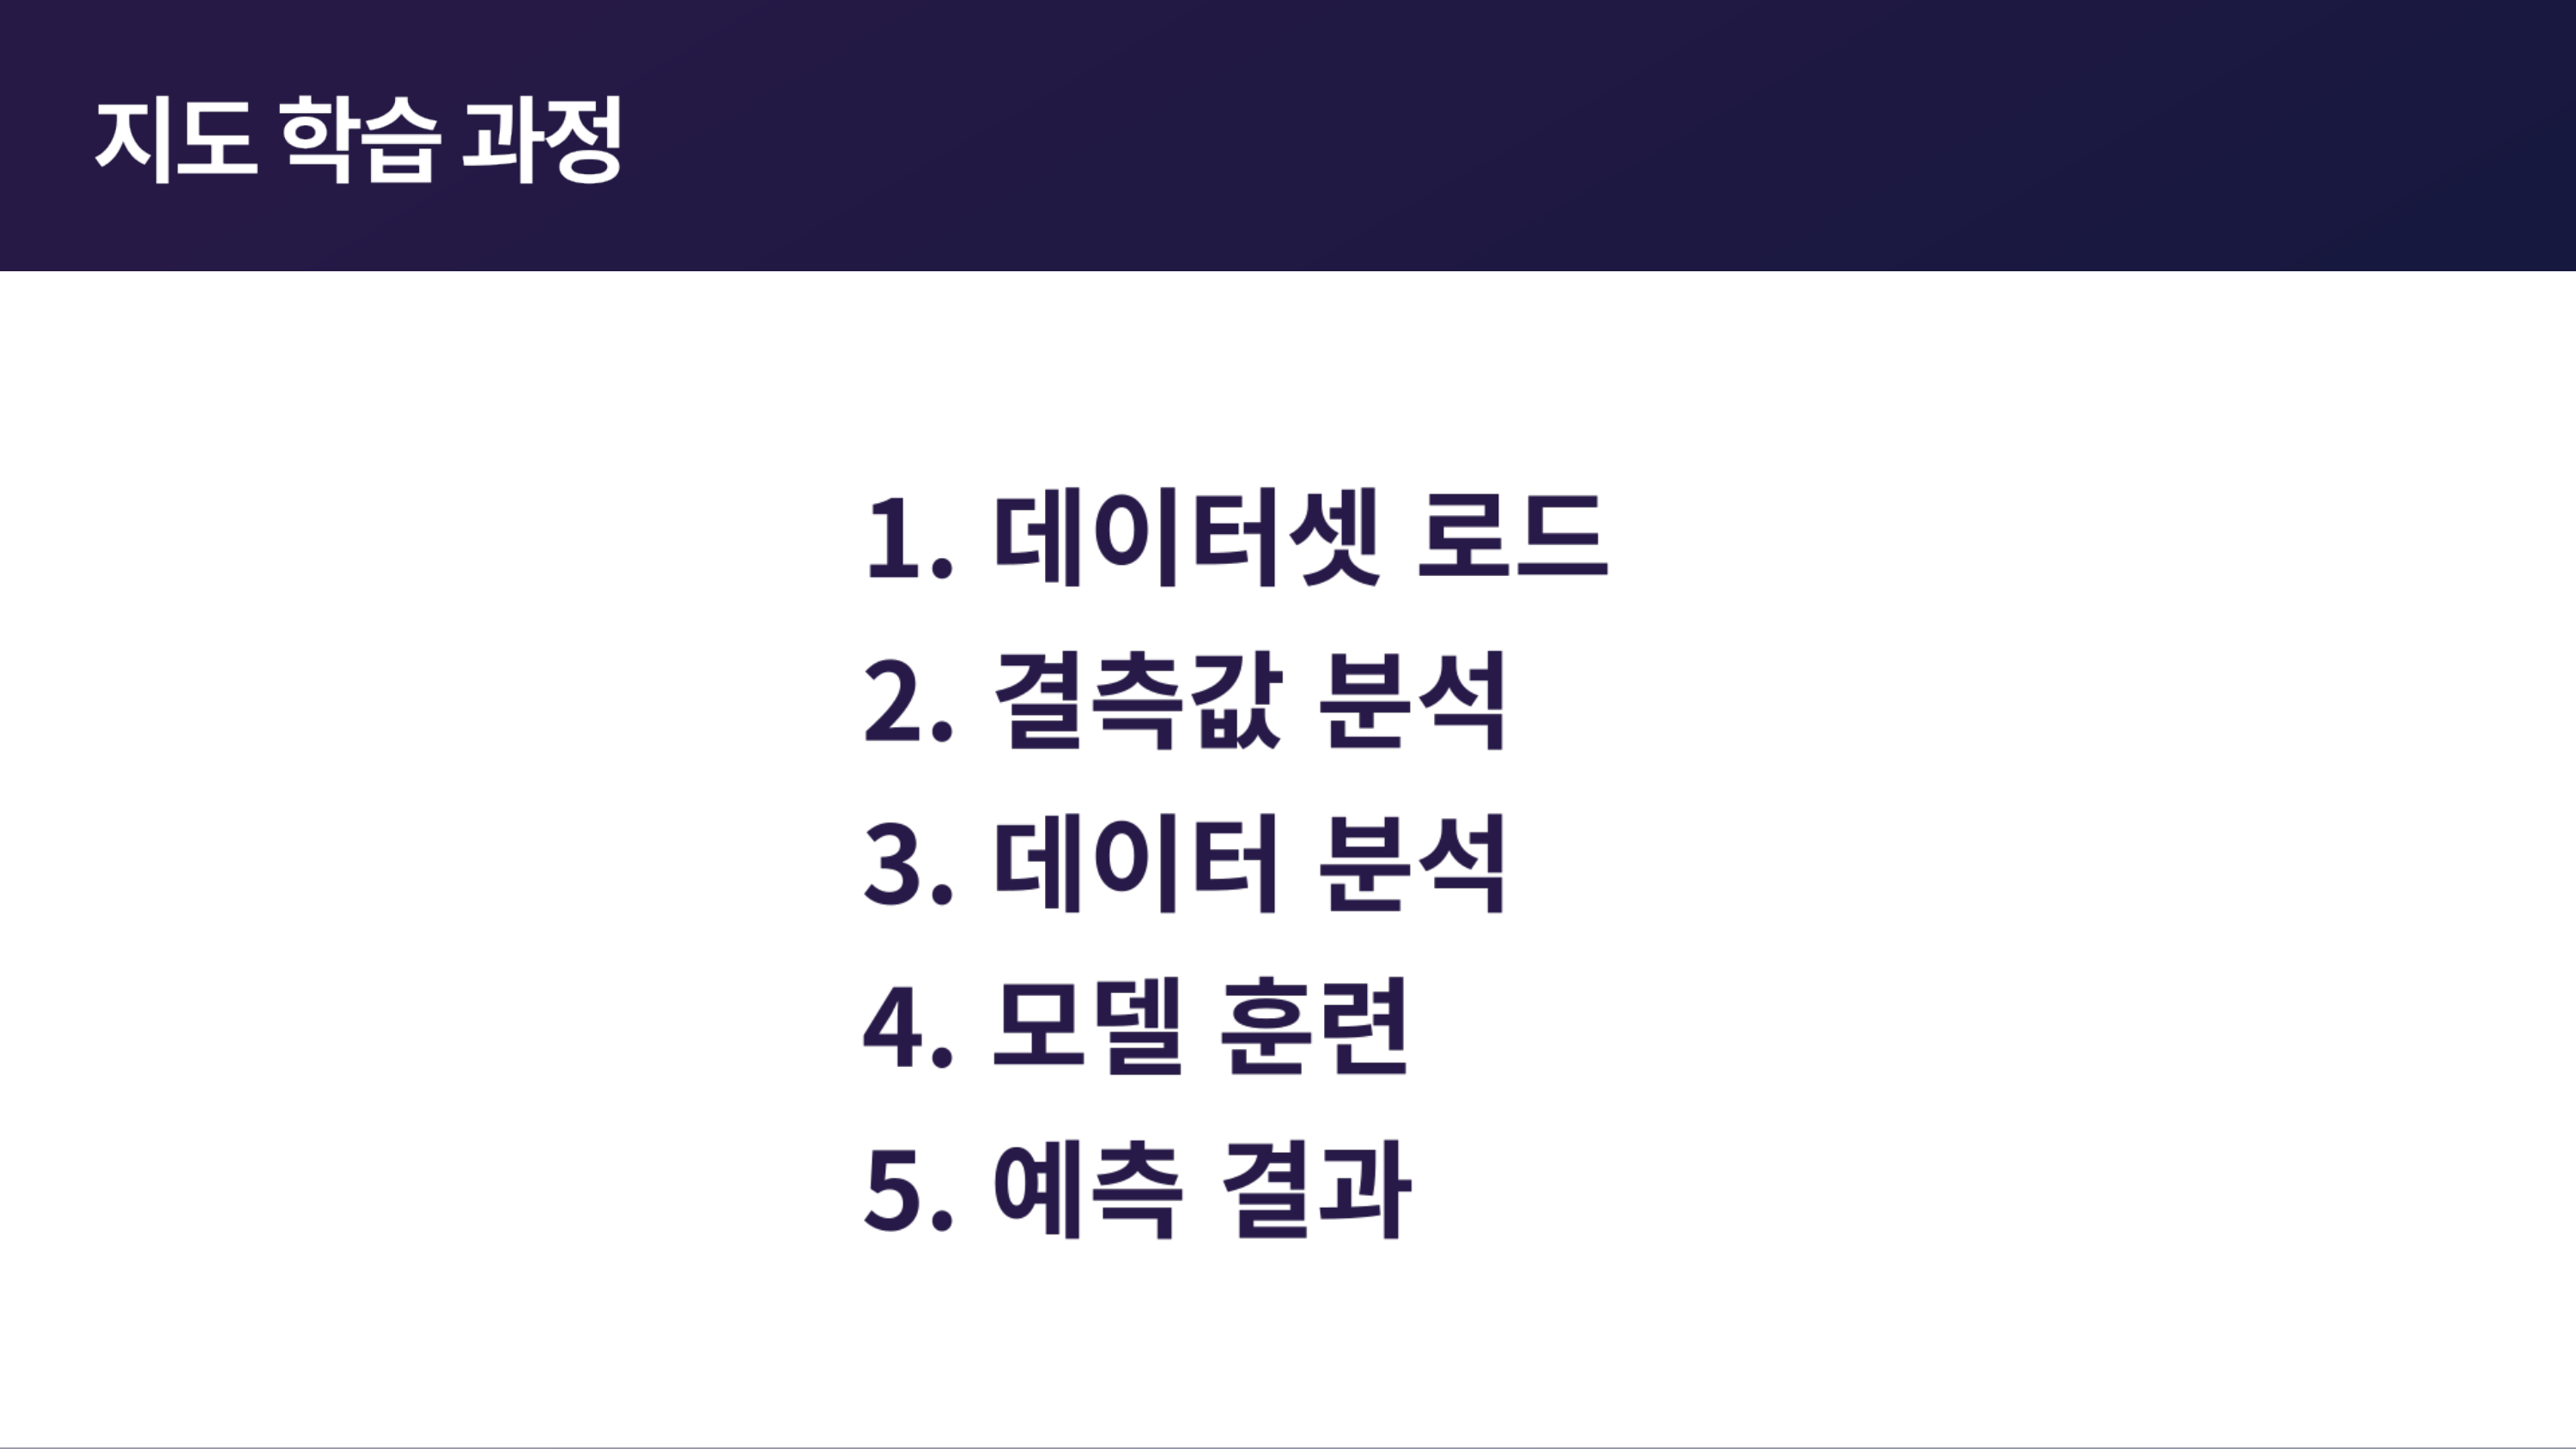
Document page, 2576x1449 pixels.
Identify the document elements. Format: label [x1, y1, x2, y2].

text_box [0, 270, 2576, 1449]
picture [64, 41, 714, 298]
picture [829, 426, 1710, 1359]
text_box [0, 0, 2576, 268]
